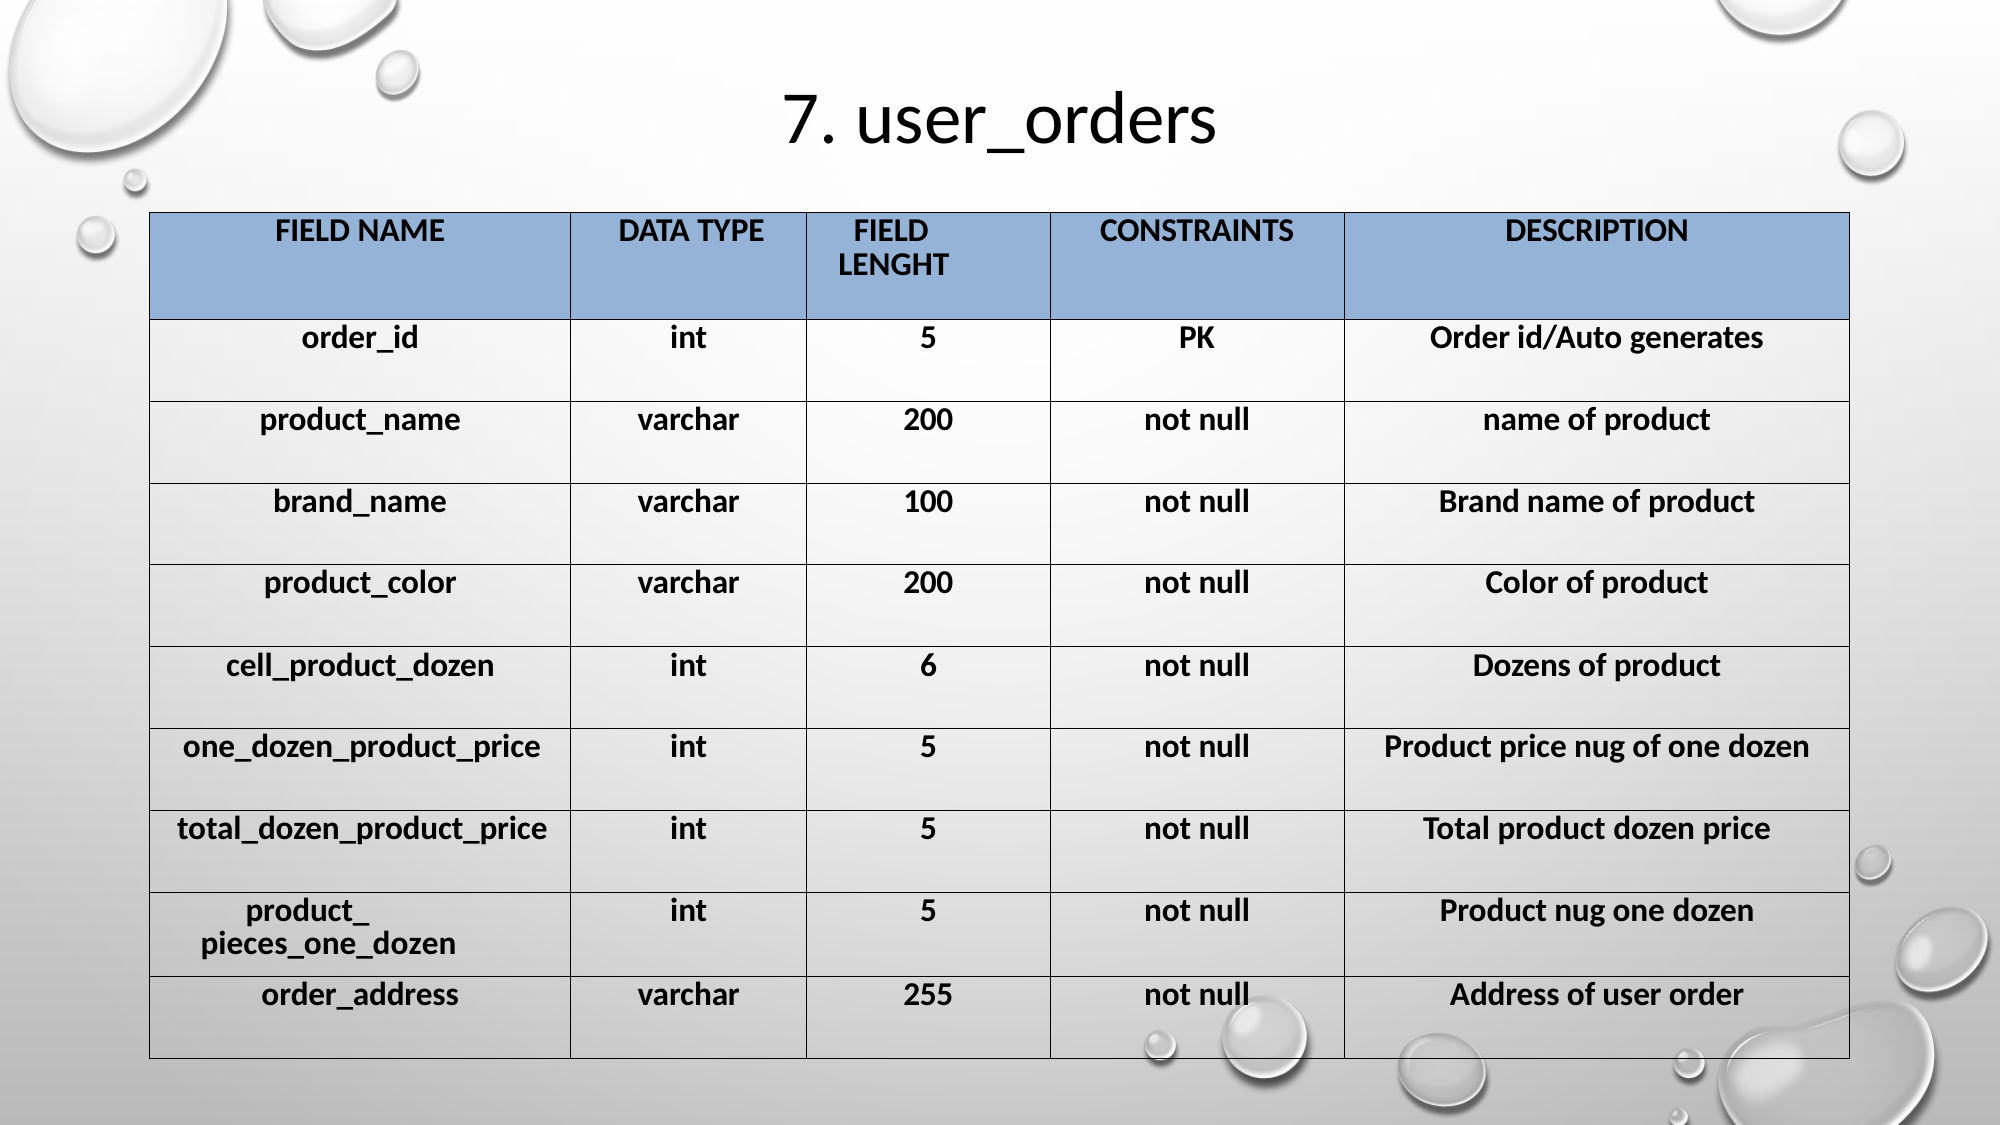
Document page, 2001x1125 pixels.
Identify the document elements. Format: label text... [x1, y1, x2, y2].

table_cell order_address [150, 977, 570, 1058]
table_header FIELD NAME [150, 213, 570, 319]
table_cell Color of product [1345, 565, 1849, 646]
table_cell Product nug one dozen [1345, 893, 1849, 976]
table_cell Address of user order [1345, 977, 1849, 1058]
table_cell int [571, 893, 806, 976]
table_cell Total product dozen price [1345, 811, 1849, 892]
table_header CONSTRAINTS [1051, 213, 1344, 319]
table_cell name of product [1345, 402, 1849, 483]
table_cell not null [1051, 647, 1344, 728]
table_cell 5 [807, 893, 1050, 976]
table_cell product_color [150, 565, 570, 646]
table_cell 100 [807, 484, 1050, 564]
table_cell product_name [150, 402, 570, 483]
table_cell int [571, 647, 806, 728]
table_cell 6 [807, 647, 1050, 728]
table_cell not null [1051, 565, 1344, 646]
table_cell 255 [807, 977, 1050, 1058]
table_cell Brand name of product [1345, 484, 1849, 564]
table_cell one_dozen_product_price [150, 729, 570, 810]
table_cell int [571, 320, 806, 401]
table_cell varchar [571, 402, 806, 483]
table_cell not null [1051, 811, 1344, 892]
table_cell 200 [807, 565, 1050, 646]
table_cell varchar [571, 977, 806, 1058]
table_header DATA TYPE [571, 213, 806, 319]
table_cell total_dozen_product_price [150, 811, 570, 892]
table_cell brand_name [150, 484, 570, 564]
table_cell product_ pieces_one_dozen [150, 893, 570, 976]
table_header DESCRIPTION [1345, 213, 1849, 319]
picture [0, 0, 2000, 1125]
table_cell int [571, 729, 806, 810]
table_header FIELD LENGHT [807, 213, 1050, 319]
table_cell 200 [807, 402, 1050, 483]
table_cell Product price nug of one dozen [1345, 729, 1849, 810]
table_cell PK [1051, 320, 1344, 401]
table_cell not null [1051, 893, 1344, 976]
table_cell not null [1051, 402, 1344, 483]
table_cell Order id/Auto generates [1345, 320, 1849, 401]
table_cell not null [1051, 977, 1344, 1058]
table_cell Dozens of product [1345, 647, 1849, 728]
table_cell 5 [807, 811, 1050, 892]
table_cell 5 [807, 729, 1050, 810]
table_cell varchar [571, 565, 806, 646]
table_cell not null [1051, 484, 1344, 564]
table_cell order_id [150, 320, 570, 401]
table_cell int [571, 811, 806, 892]
table_cell 5 [807, 320, 1050, 401]
table_cell cell_product_dozen [150, 647, 570, 728]
table_cell not null [1051, 729, 1344, 810]
title 7. user_orders [149, 26, 1851, 213]
table_cell varchar [571, 484, 806, 564]
